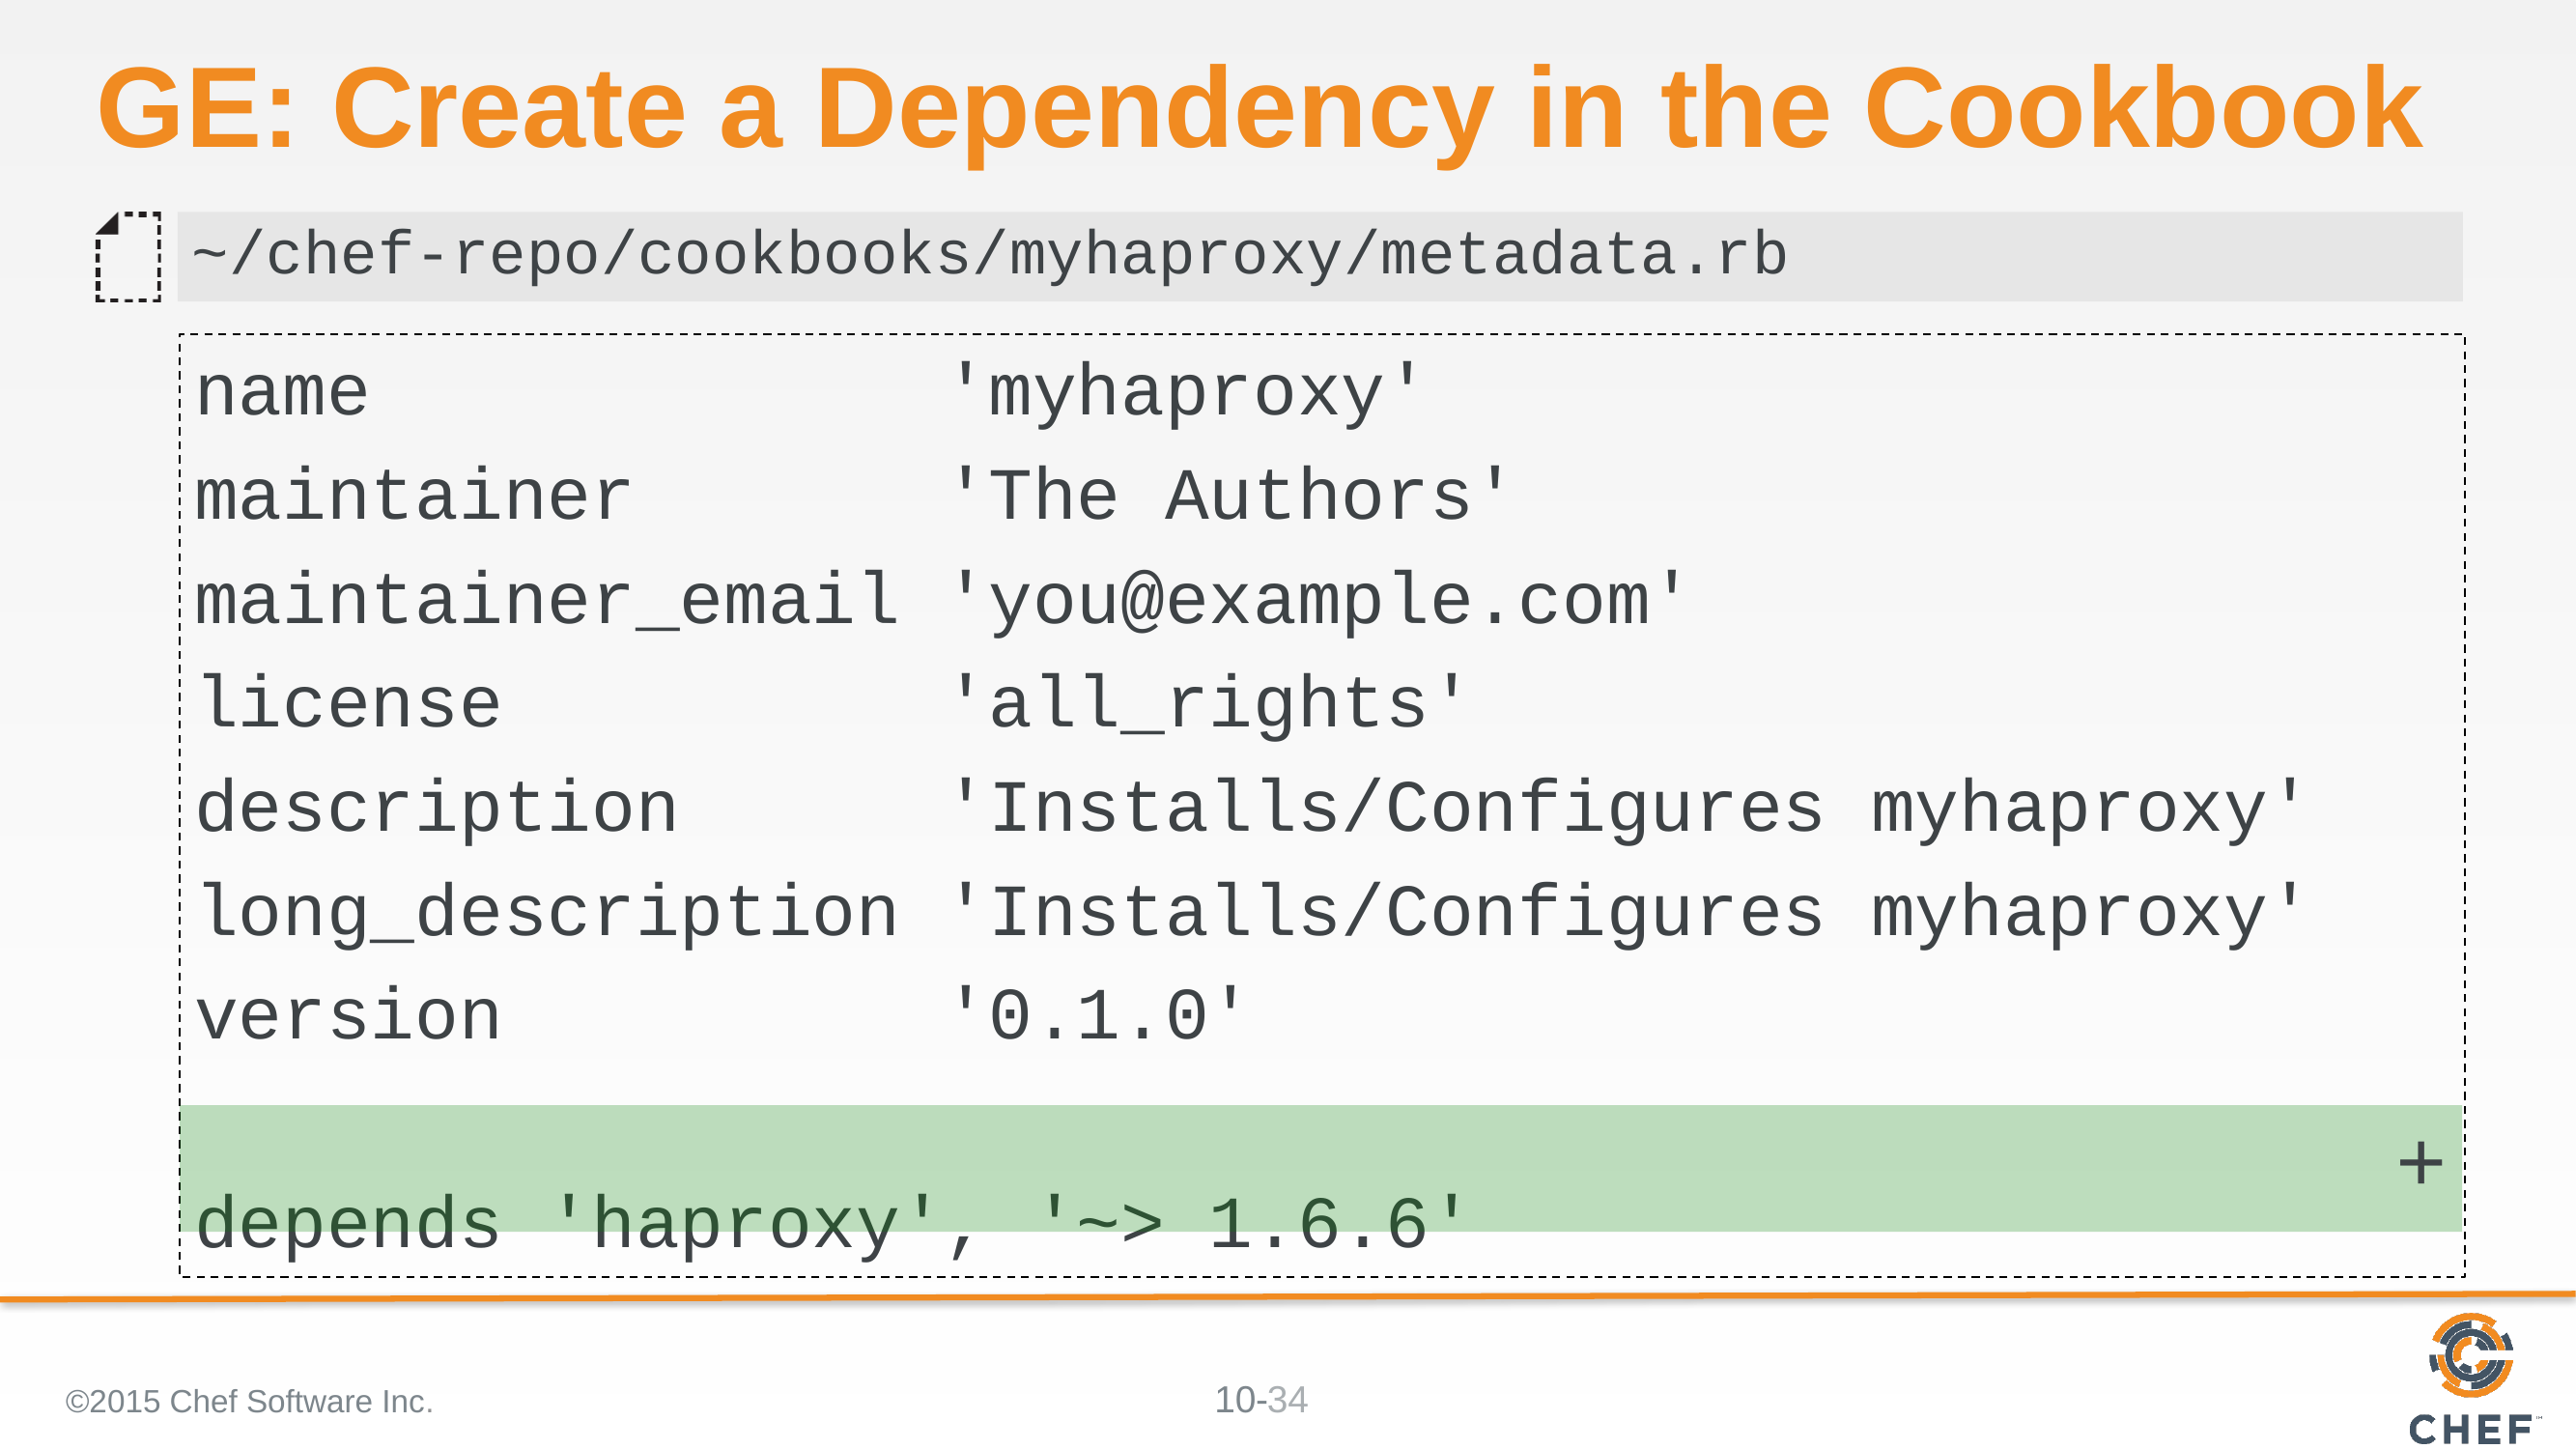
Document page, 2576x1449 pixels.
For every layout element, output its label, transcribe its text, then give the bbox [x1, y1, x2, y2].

list + [180, 1105, 2463, 1233]
list name 'myhaproxy' maintainer 'The Authors' maintainer_email 'you@example.com' license 'all_rights' description 'Installs/Configures myhaproxy' long_description 'Installs/Configures myhaproxy' version '0.1.0' depends 'haproxy', '~> 1.6.6' [179, 333, 2466, 1278]
list ~/chef-repo/cookbooks/myhaproxy/metadata.rb [177, 212, 2463, 302]
picture [2399, 1297, 2550, 1449]
title GE: Create a Dependency in the Cookbook [96, 48, 2463, 180]
slide_number 34 [998, 1359, 1578, 1437]
footer ©2015 Chef Software Inc. [51, 1359, 952, 1440]
